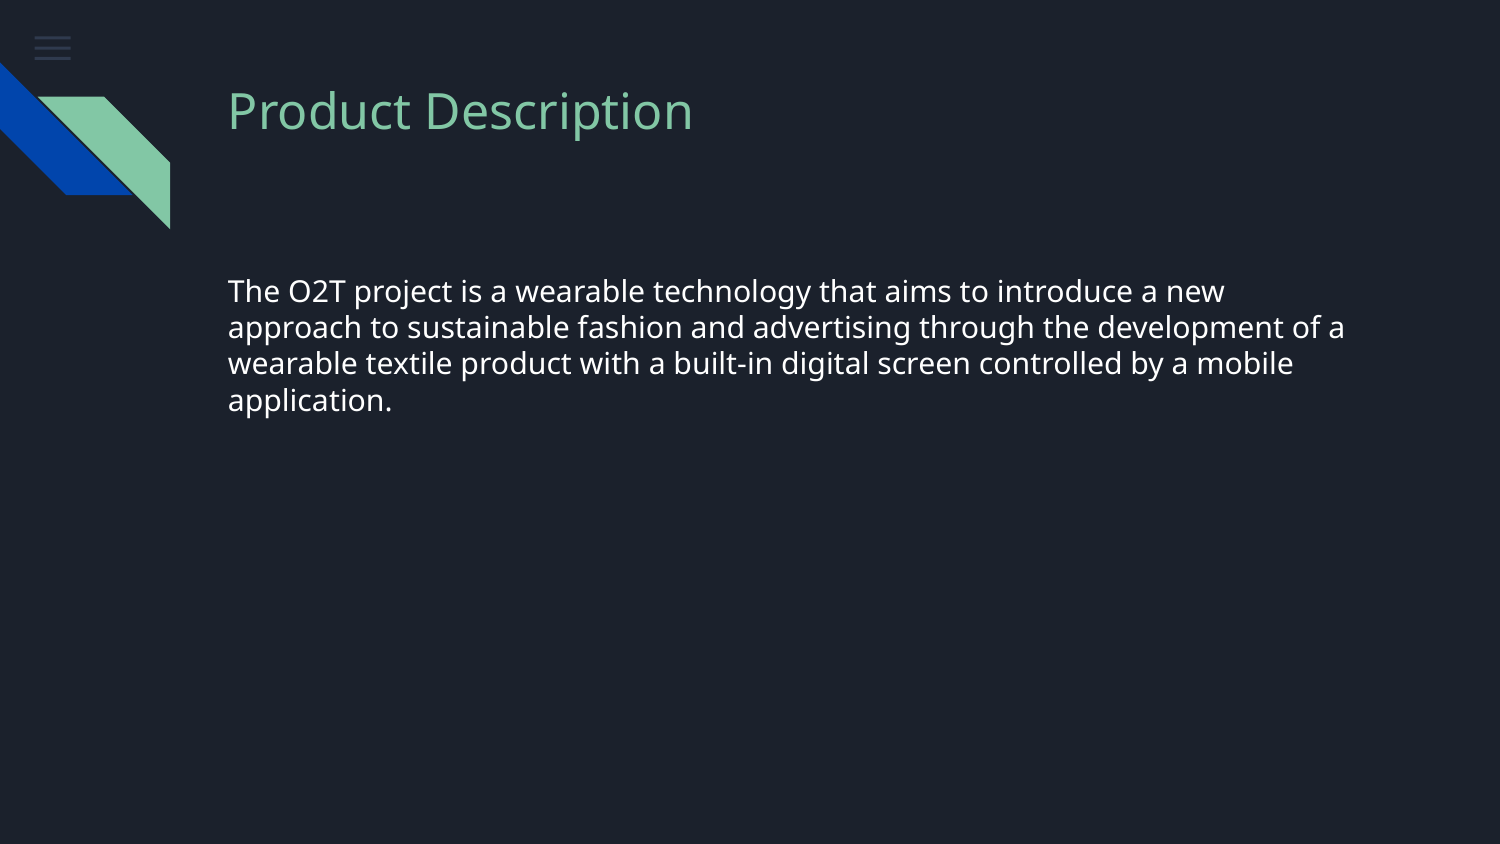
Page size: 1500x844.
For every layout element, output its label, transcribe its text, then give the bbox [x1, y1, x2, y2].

title Product Description [212, 64, 1368, 215]
list The O2T project is a wearable technology that aims to introduce a new approach to sustainable fashion and advertising through the development of a wearable textile product with a built-in digital screen controlled by a mobile application. [212, 257, 1368, 735]
